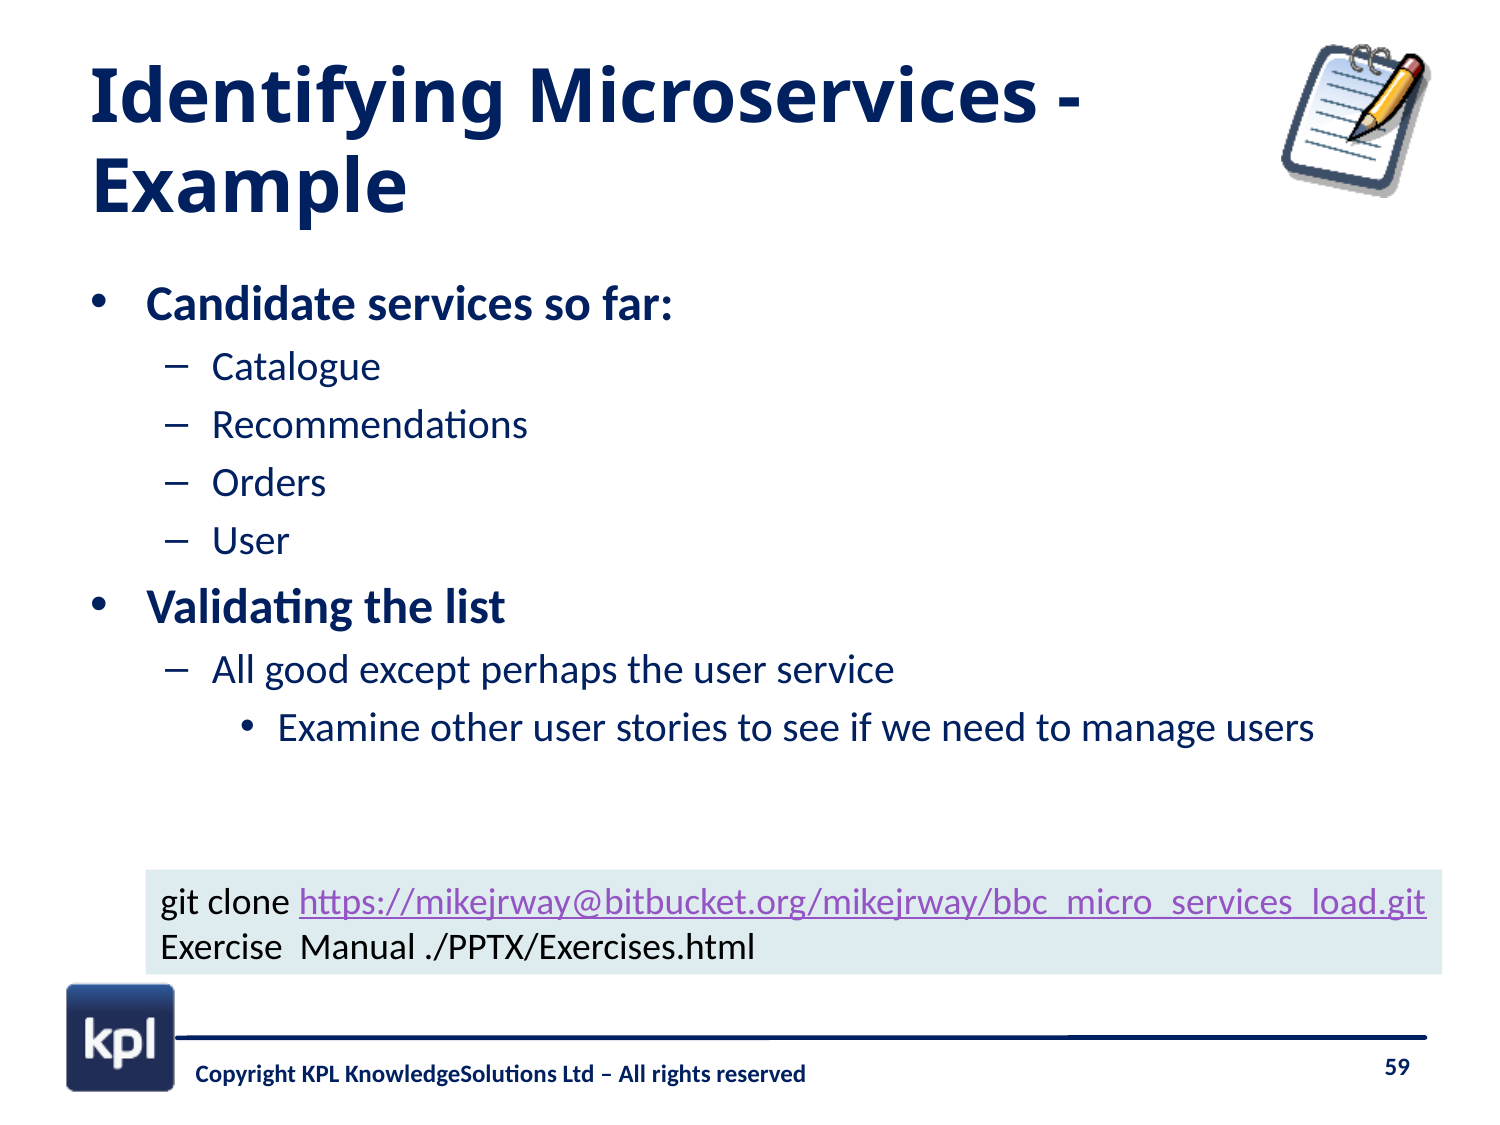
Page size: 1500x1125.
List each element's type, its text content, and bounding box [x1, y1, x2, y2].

slide_number 59 [987, 1042, 1425, 1103]
text_box git clone https://mikejrway@bitbucket.org/mikejrway/bbc_micro_services_load.git Exercise Manual ./PPTX/Exercises.html [145, 869, 1443, 975]
list Candidate services so far: Catalogue Recommendations Orders User Validating the list All good except perhaps the user service Examine other user stories to see if we need to manage users [75, 262, 1425, 1013]
title Identifying Microservices - Example [75, 43, 1436, 233]
picture [62, 980, 178, 1095]
picture [1280, 43, 1436, 198]
footer Copyright KPL KnowledgeSolutions Ltd – All rights reserved [180, 1042, 966, 1103]
